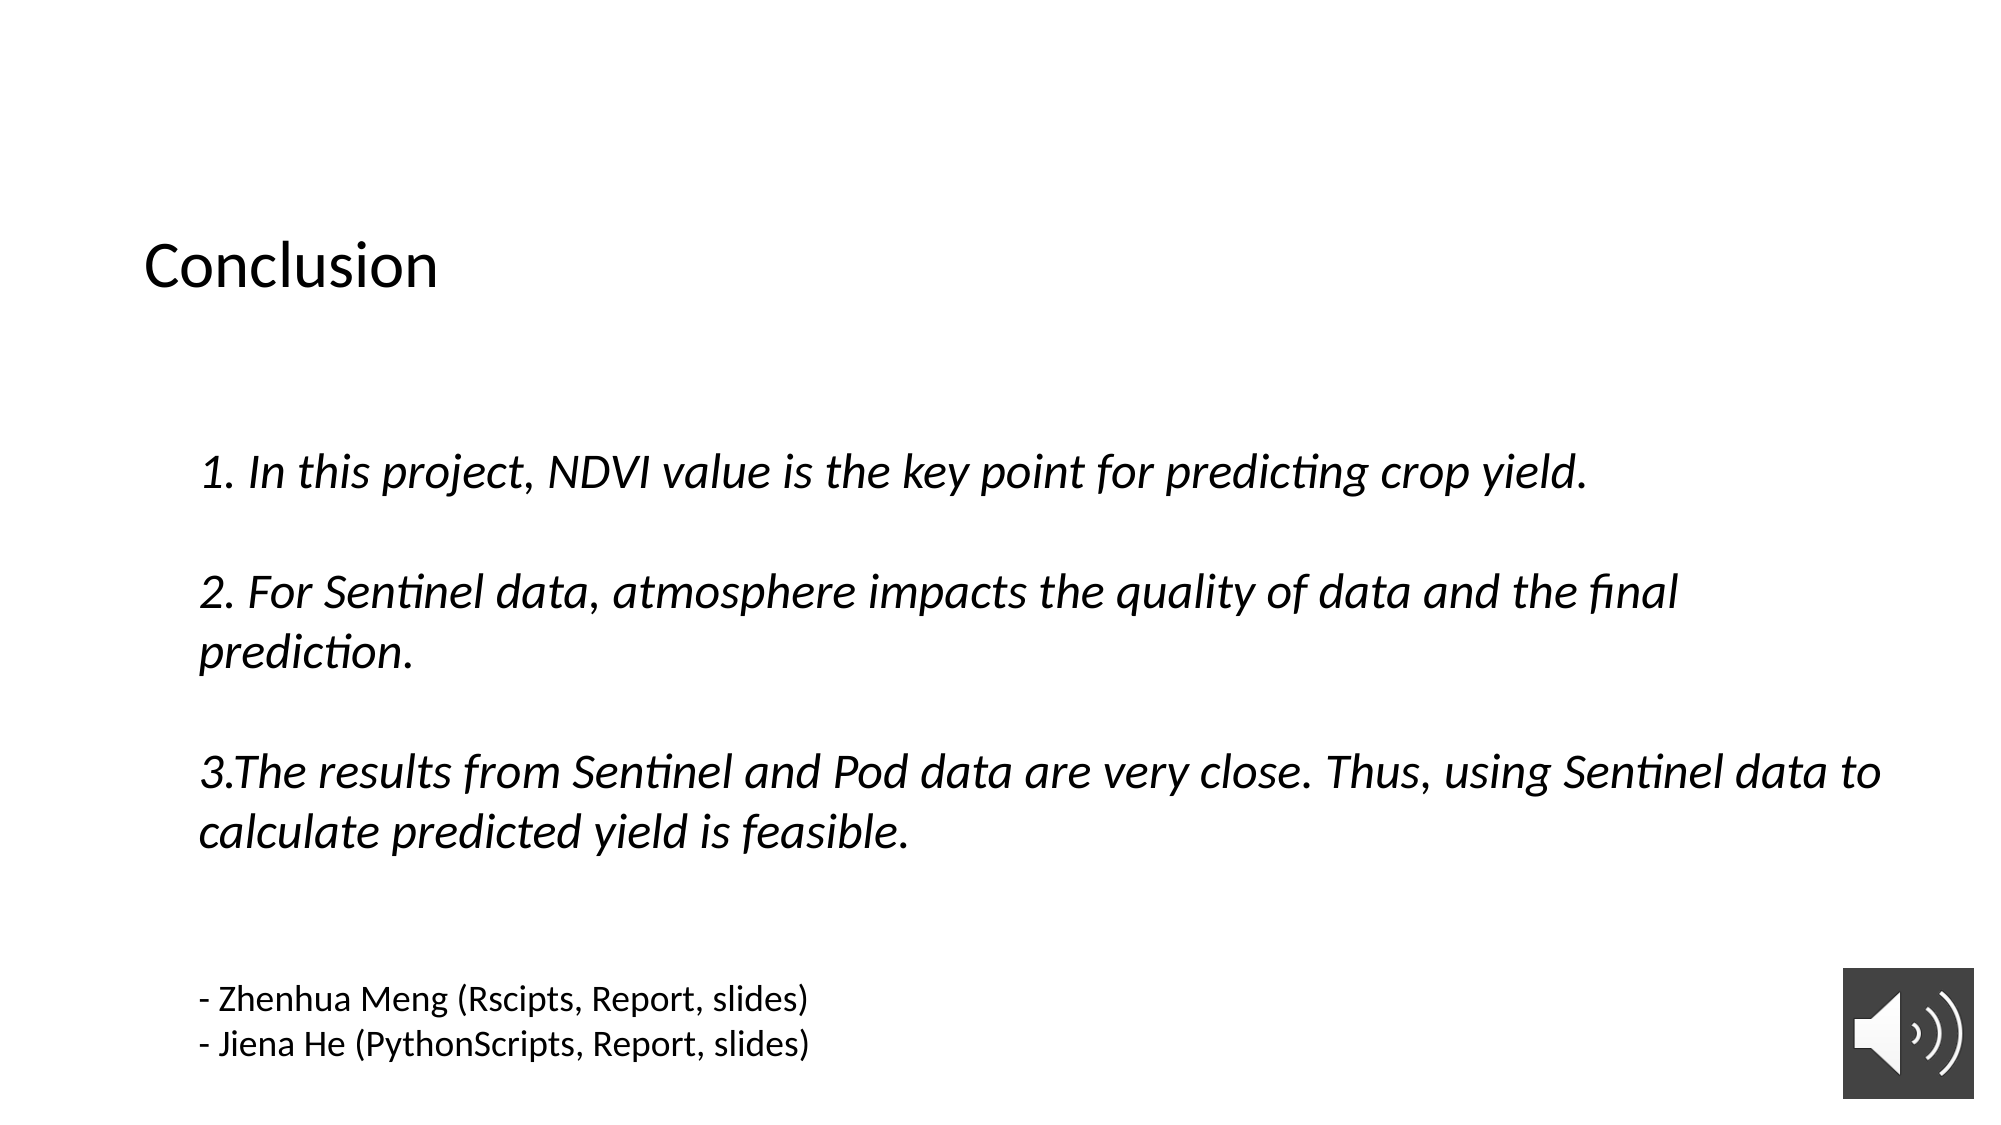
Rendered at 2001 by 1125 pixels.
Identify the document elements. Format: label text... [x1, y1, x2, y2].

text_box - Zhenhua Meng (Rscipts, Report, slides) - Jiena He (PythonScripts, Report, slides) [183, 966, 1087, 1072]
picture [1841, 966, 1975, 1100]
text_box 1. In this project, NDVI value is the key point for predicting crop yield. 2. For Sentinel data, atmosphere impacts the quality of data and the final prediction. 3.The results from Sentinel and Pod data are very close. Thus, using Sentinel data to calculate predicted yield is feasible. [183, 431, 1922, 866]
text_box Conclusion [129, 213, 456, 309]
